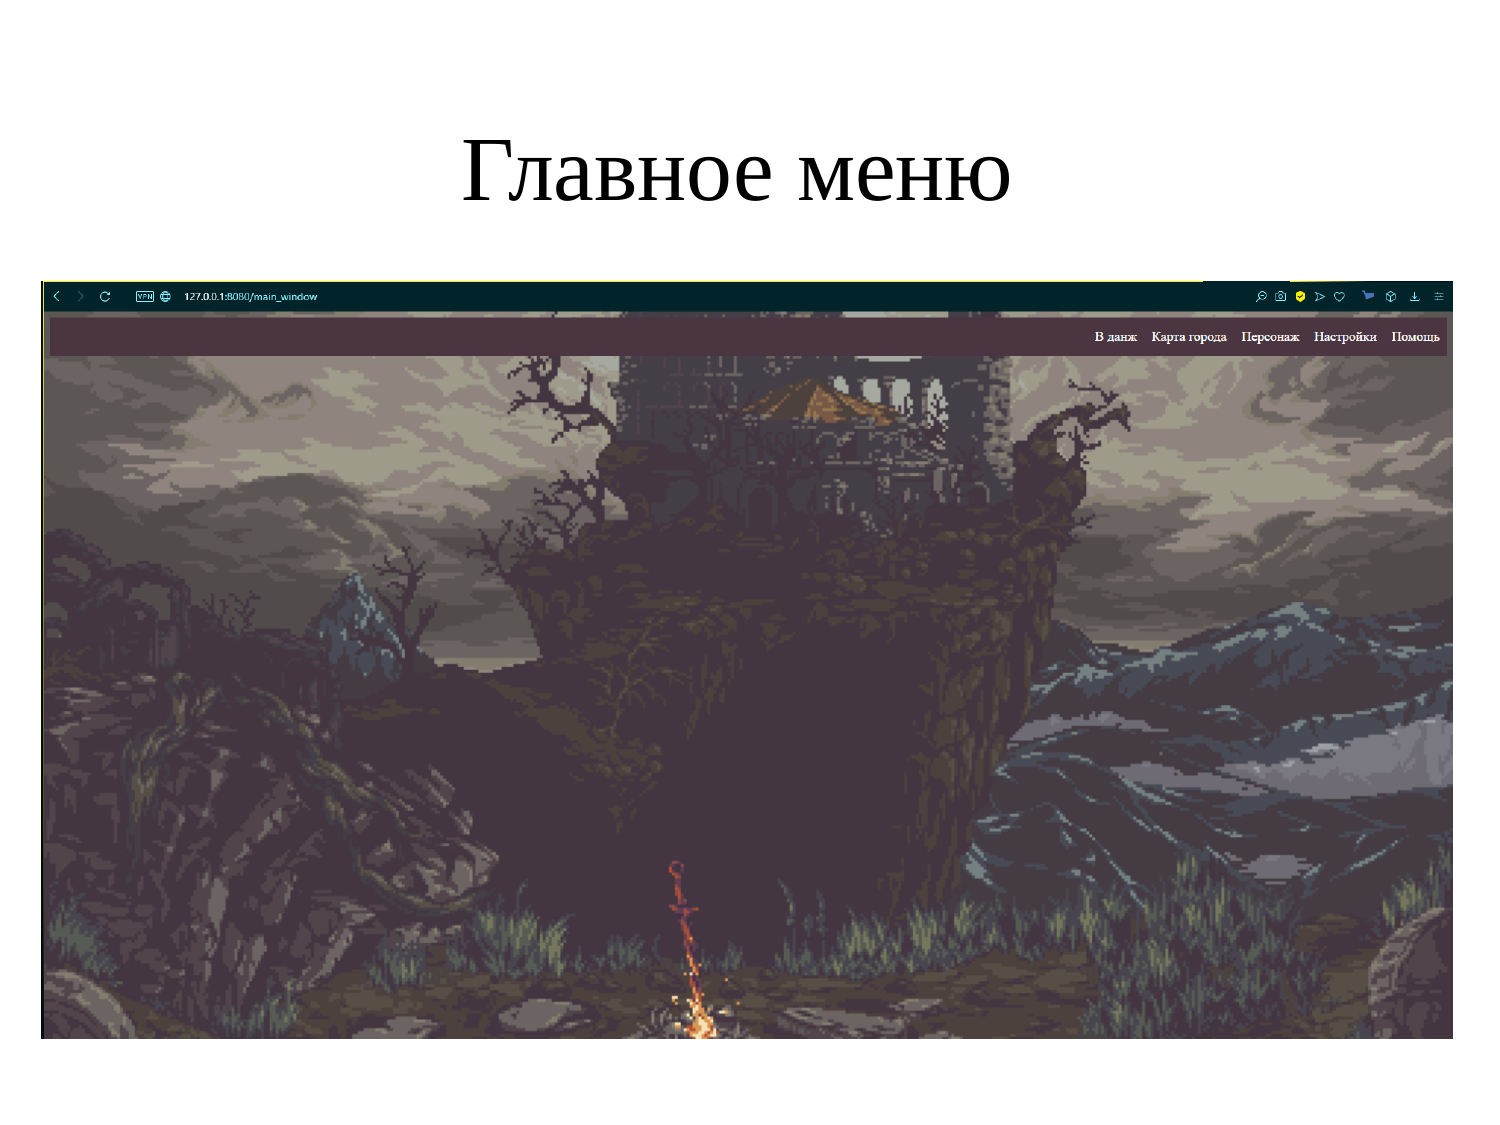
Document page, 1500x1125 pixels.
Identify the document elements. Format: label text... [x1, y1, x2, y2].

title Главное меню [100, 42, 1376, 279]
picture [40, 281, 1454, 1040]
